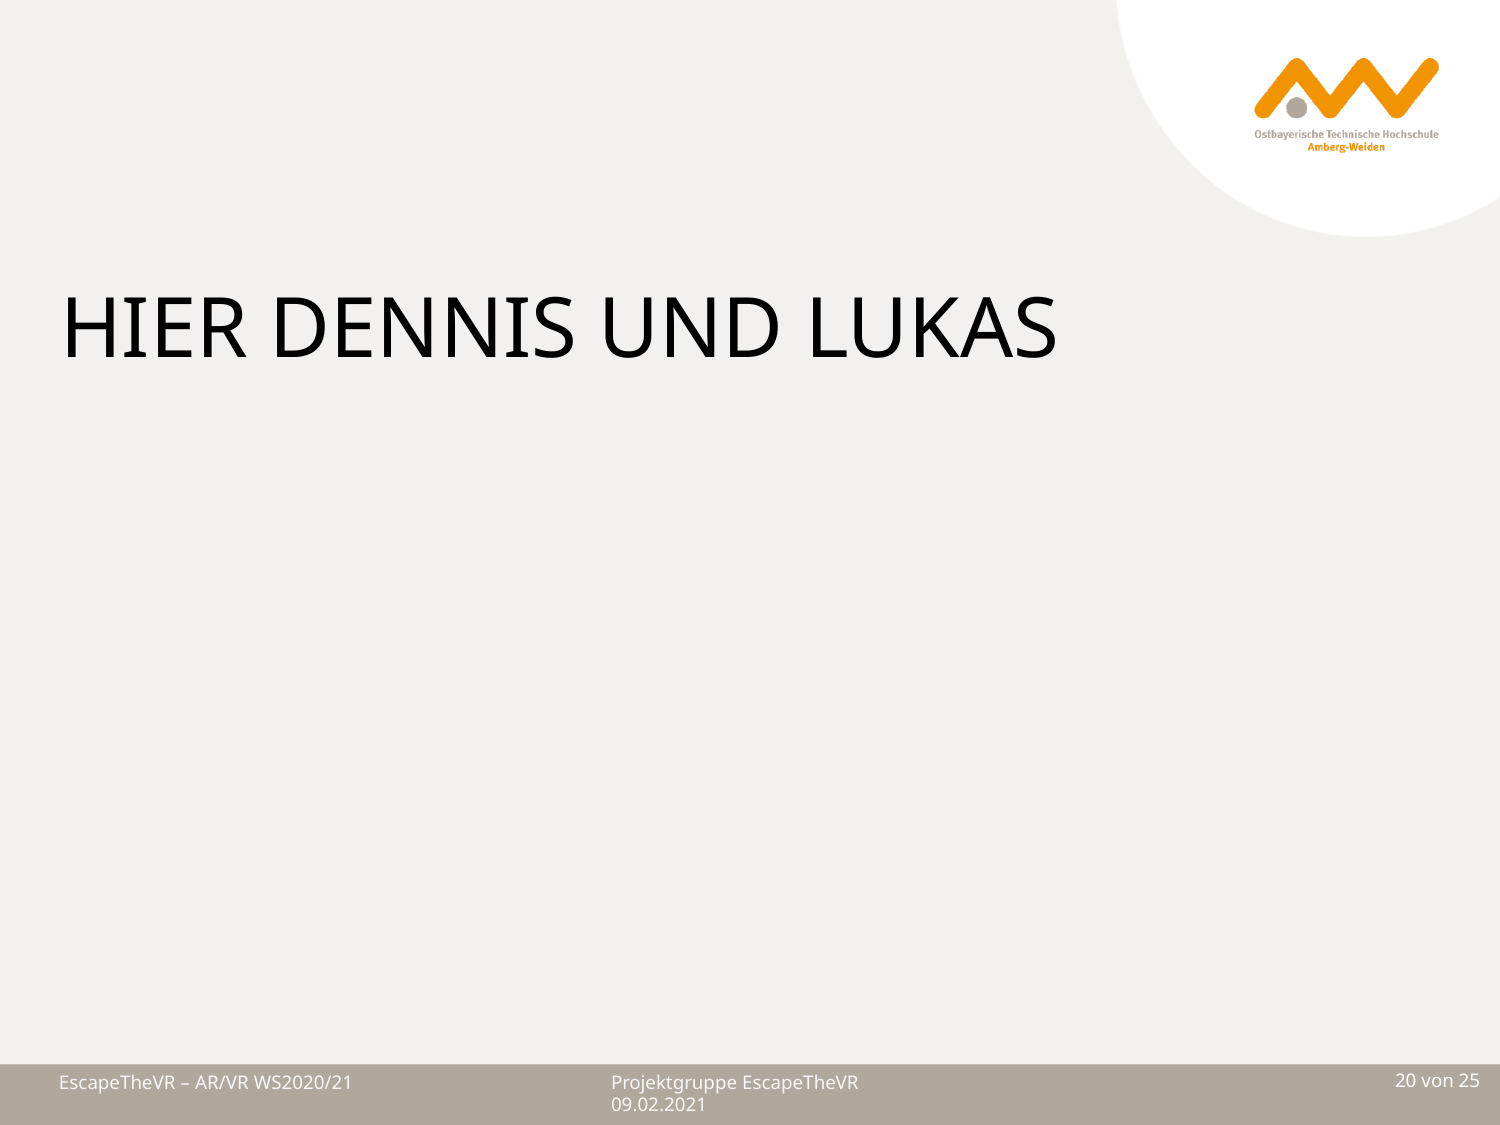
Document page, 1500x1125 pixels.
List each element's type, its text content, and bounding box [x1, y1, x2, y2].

picture [1113, 0, 1500, 242]
title Hier dennis und lukas [44, 266, 1359, 491]
